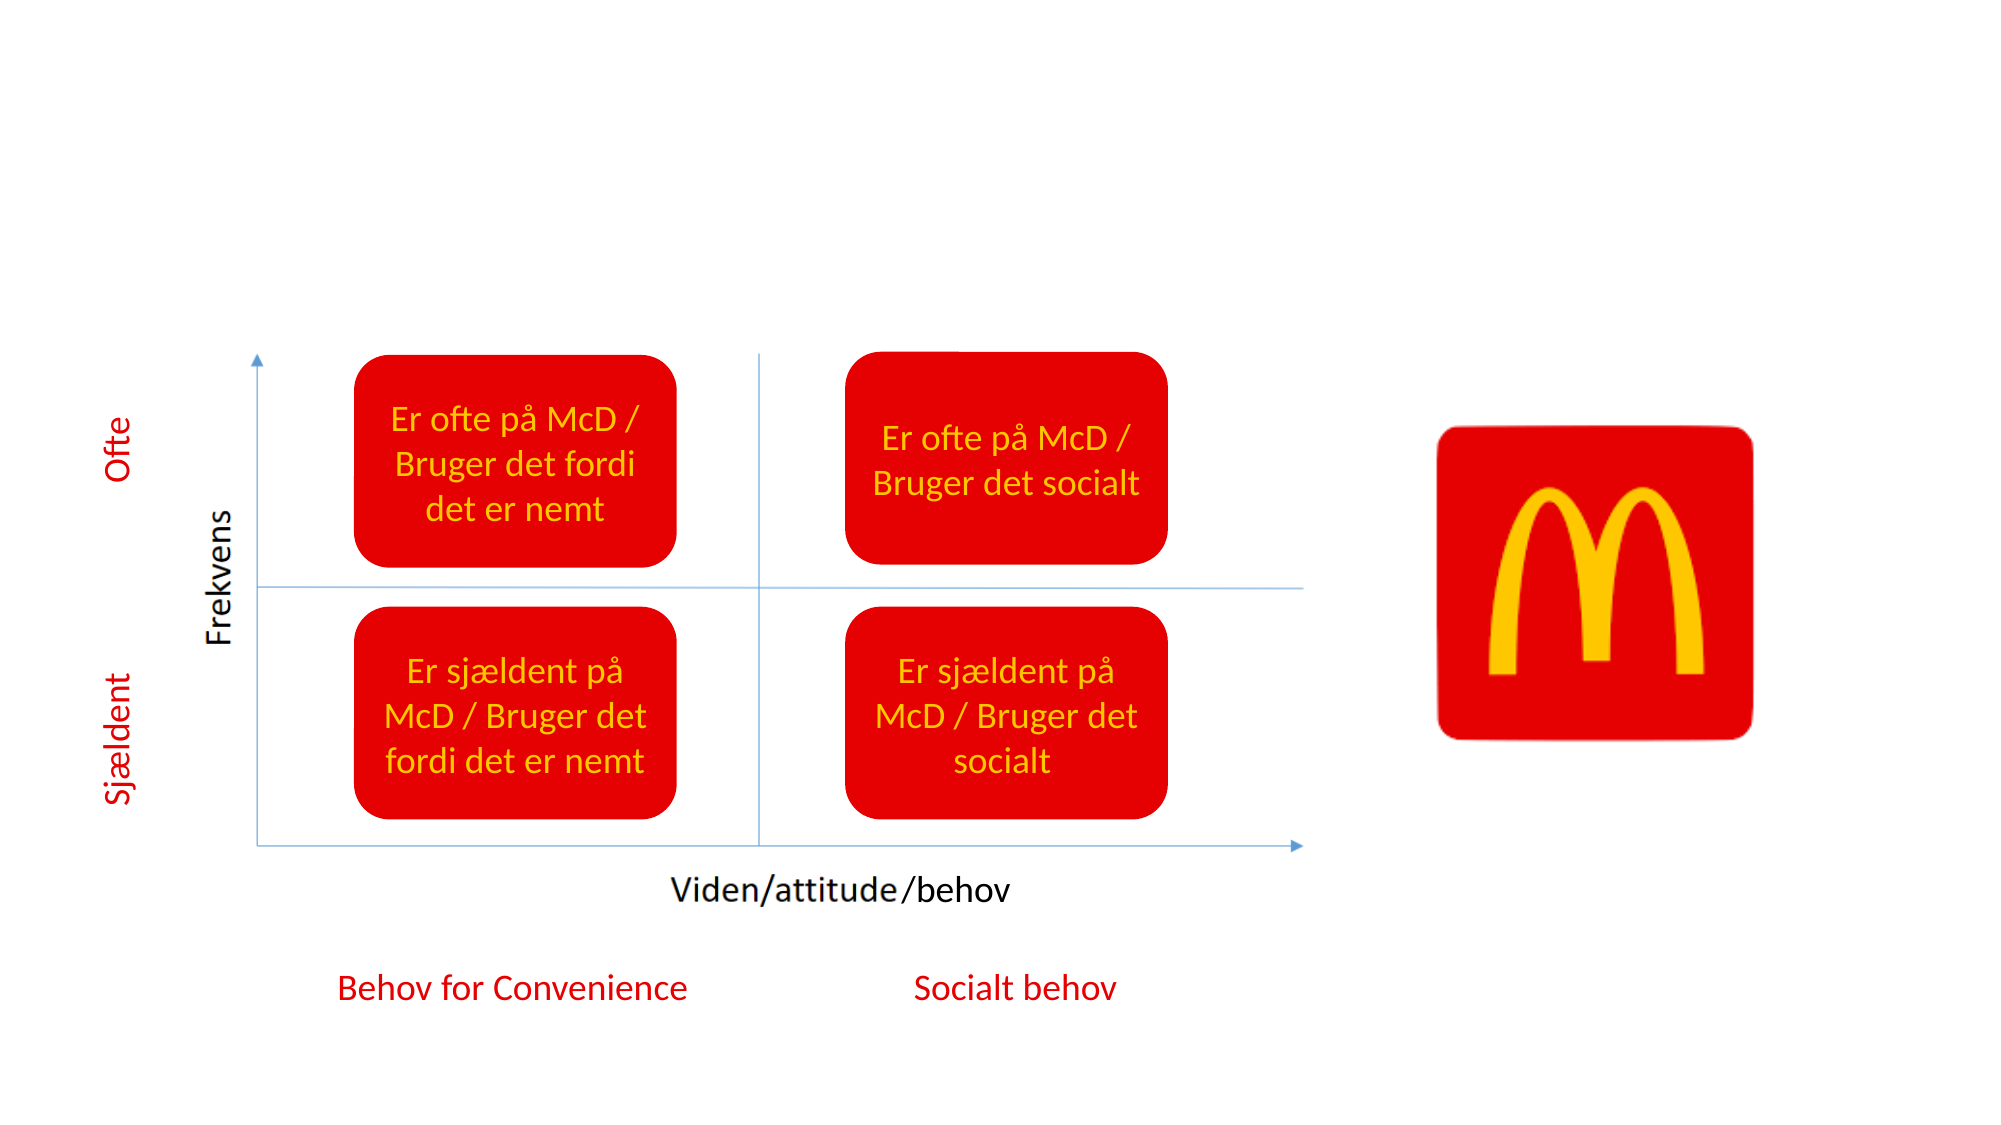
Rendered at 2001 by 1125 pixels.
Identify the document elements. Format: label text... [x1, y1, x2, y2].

text_box Sjældent [84, 608, 145, 822]
text_box Ofte [84, 375, 149, 498]
text_box Behov for Convenience [322, 955, 734, 1061]
text_box Socialt behov [899, 955, 1168, 1061]
picture [149, 331, 1885, 933]
